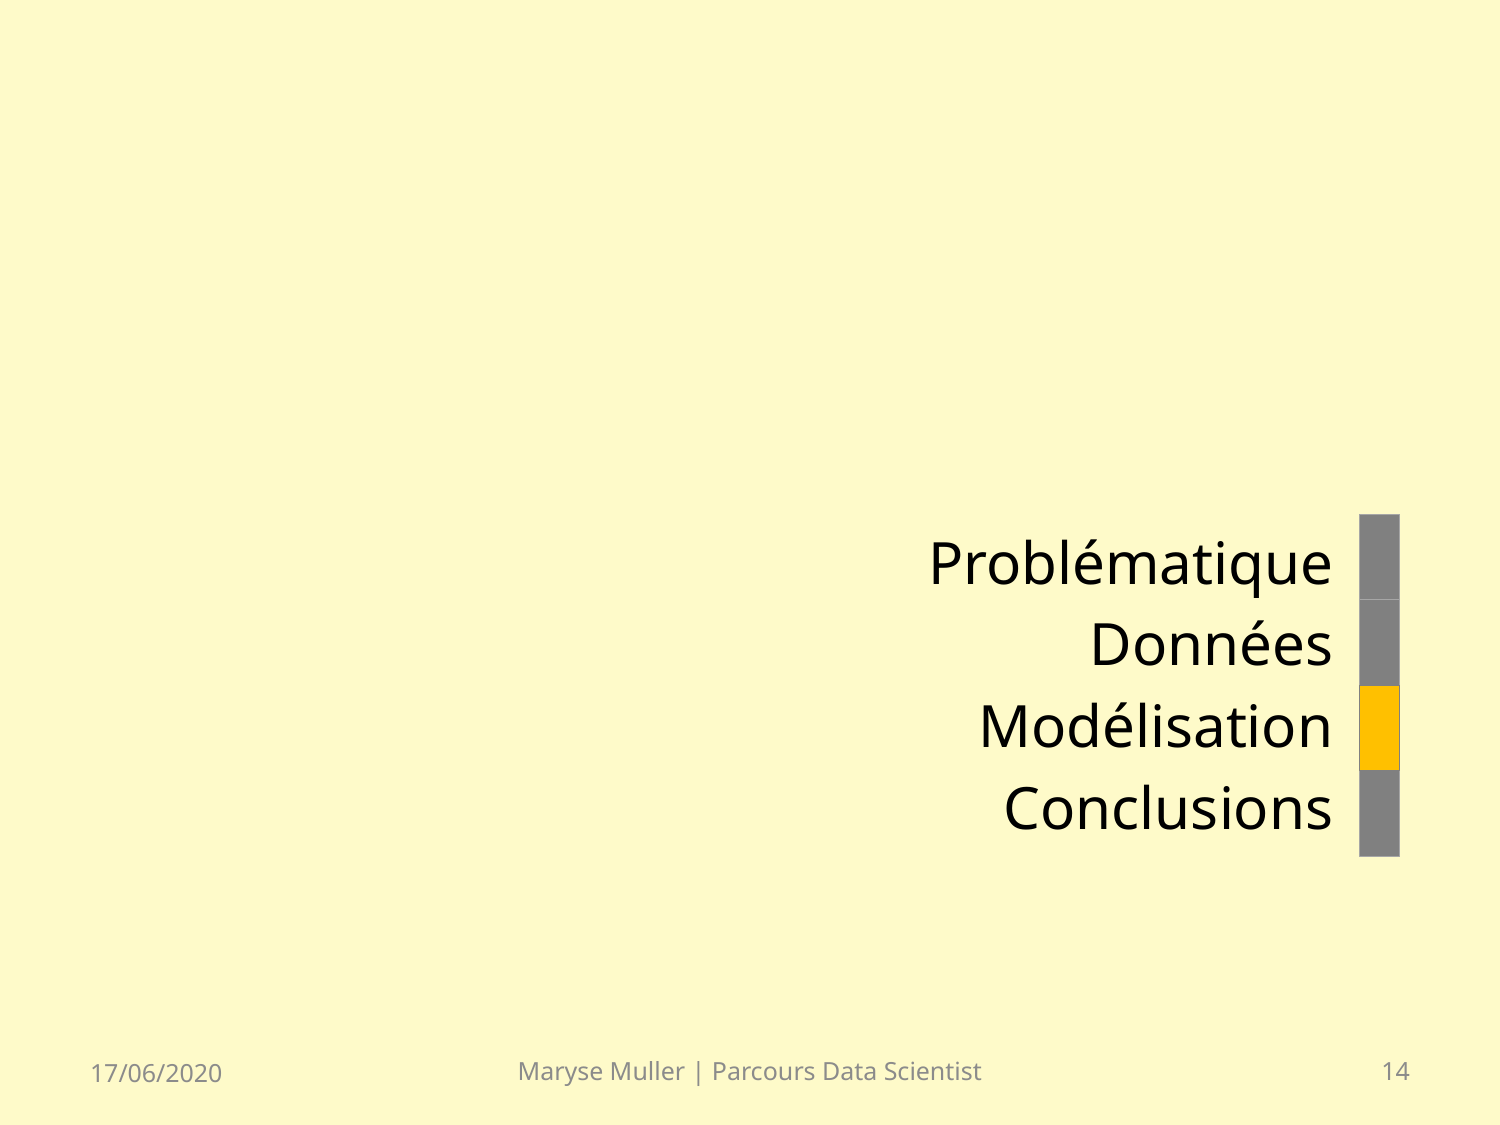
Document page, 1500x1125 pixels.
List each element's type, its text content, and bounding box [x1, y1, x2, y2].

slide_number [75, 1042, 425, 1103]
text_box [1359, 514, 1400, 857]
footer Maryse Muller | Parcours Data Scientist [472, 1042, 1028, 1103]
text_box Problématique Données Modélisation Conclusions [610, 518, 1348, 869]
slide_number 14 [1074, 1042, 1425, 1103]
